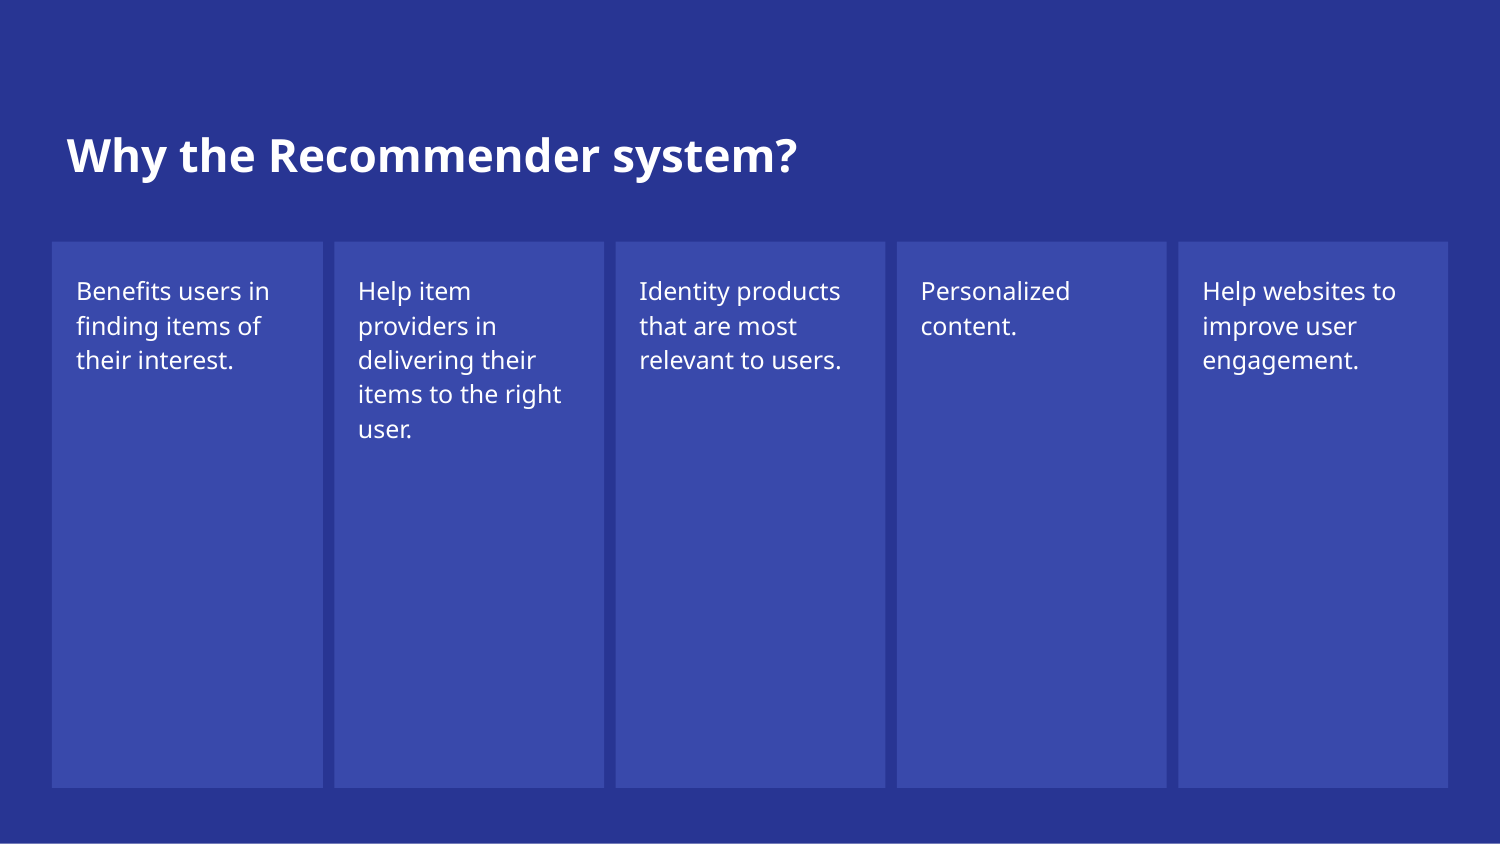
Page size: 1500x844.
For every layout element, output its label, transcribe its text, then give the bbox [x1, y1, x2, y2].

list Benefits users in finding items of their interest. [61, 256, 314, 753]
title Why the Recommender system? [51, 84, 1018, 224]
list Help websites to improve user engagement. [1187, 256, 1440, 753]
list Identity products that are most relevant to users. [624, 256, 877, 753]
list Help item providers in delivering their items to the right user. [342, 256, 596, 753]
list Personalized content. [905, 256, 1159, 753]
